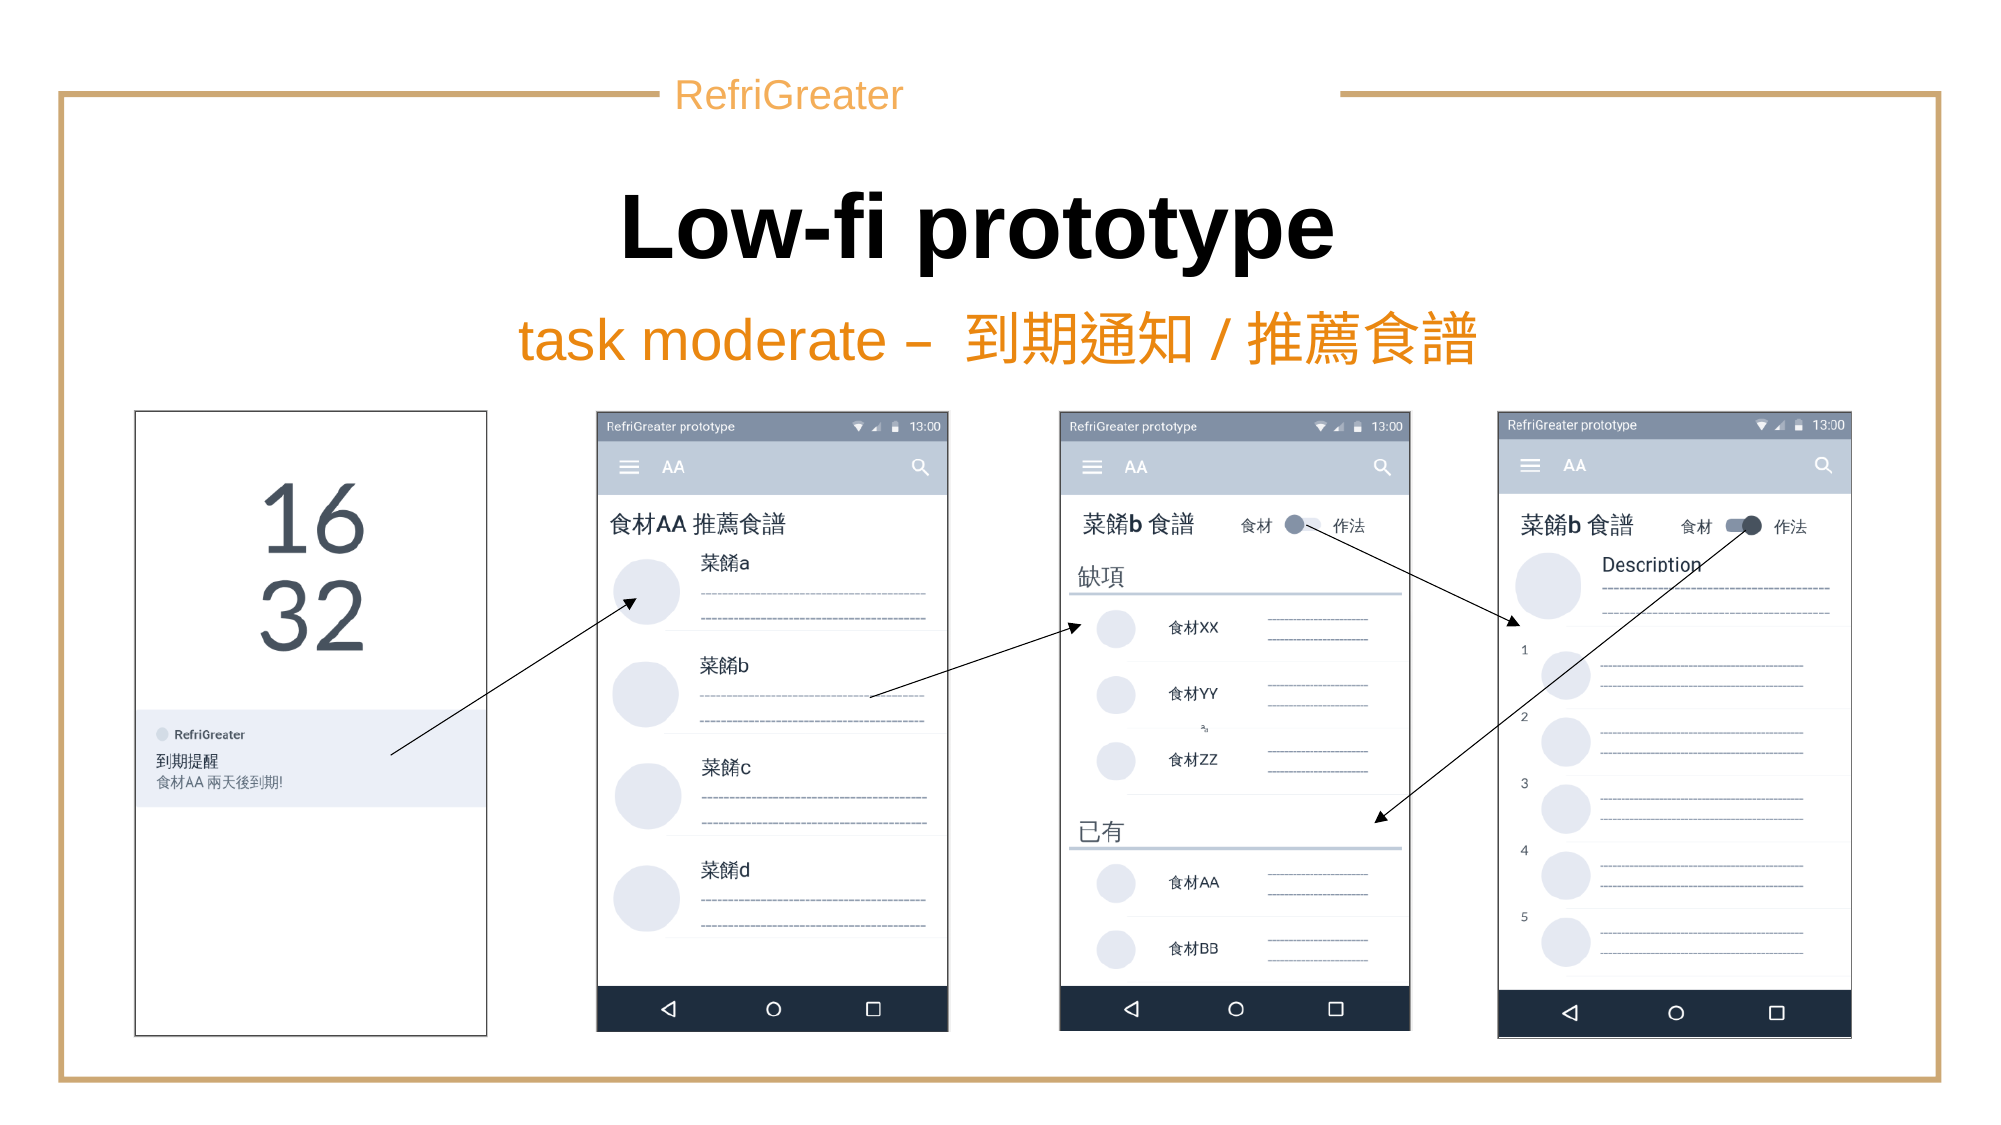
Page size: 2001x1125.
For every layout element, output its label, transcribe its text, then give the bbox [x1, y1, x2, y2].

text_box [1374, 530, 1746, 824]
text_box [390, 598, 637, 756]
text_box RefriGreater [659, 60, 1341, 126]
text_box task moderate – 到期通知/推薦食譜 [365, 302, 1632, 373]
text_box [1306, 524, 1521, 627]
picture [595, 410, 951, 1032]
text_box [869, 624, 1082, 698]
picture [133, 410, 488, 1038]
text_box Low-fi prototype [327, 159, 1631, 285]
picture [1497, 410, 1852, 1039]
picture [1057, 410, 1413, 1032]
